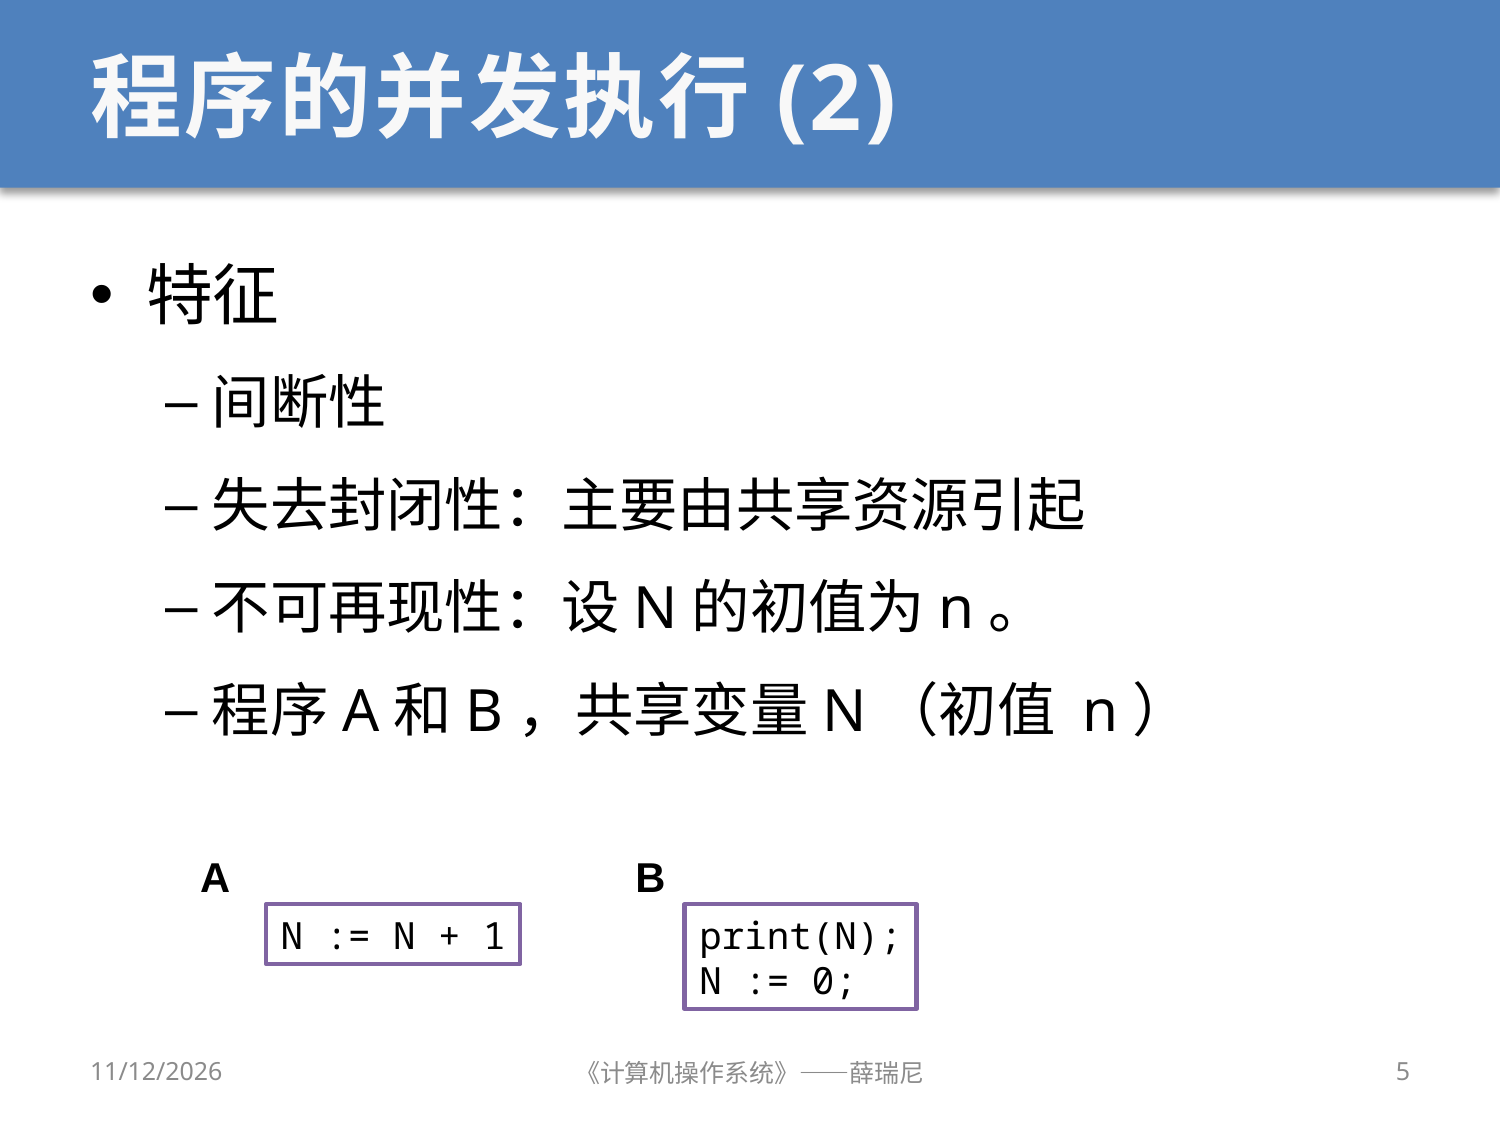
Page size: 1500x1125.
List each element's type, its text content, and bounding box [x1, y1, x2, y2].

slide_number 5 [1074, 1042, 1425, 1103]
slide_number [75, 1042, 425, 1103]
footer 《计算机操作系统》——薛瑞尼 [512, 1042, 988, 1103]
text_box print(N); N := 0; [682, 902, 919, 1011]
text_box A [185, 843, 246, 909]
text_box B [620, 843, 681, 909]
list 特征 间断性 失去封闭性：主要由共享资源引起 不可再现性：设N的初值为n。 程序A和B，共享变量N（初值 n） [75, 221, 1425, 1021]
title 程序的并发执行(2) [75, 0, 1425, 188]
text_box N := N + 1 [264, 902, 522, 966]
